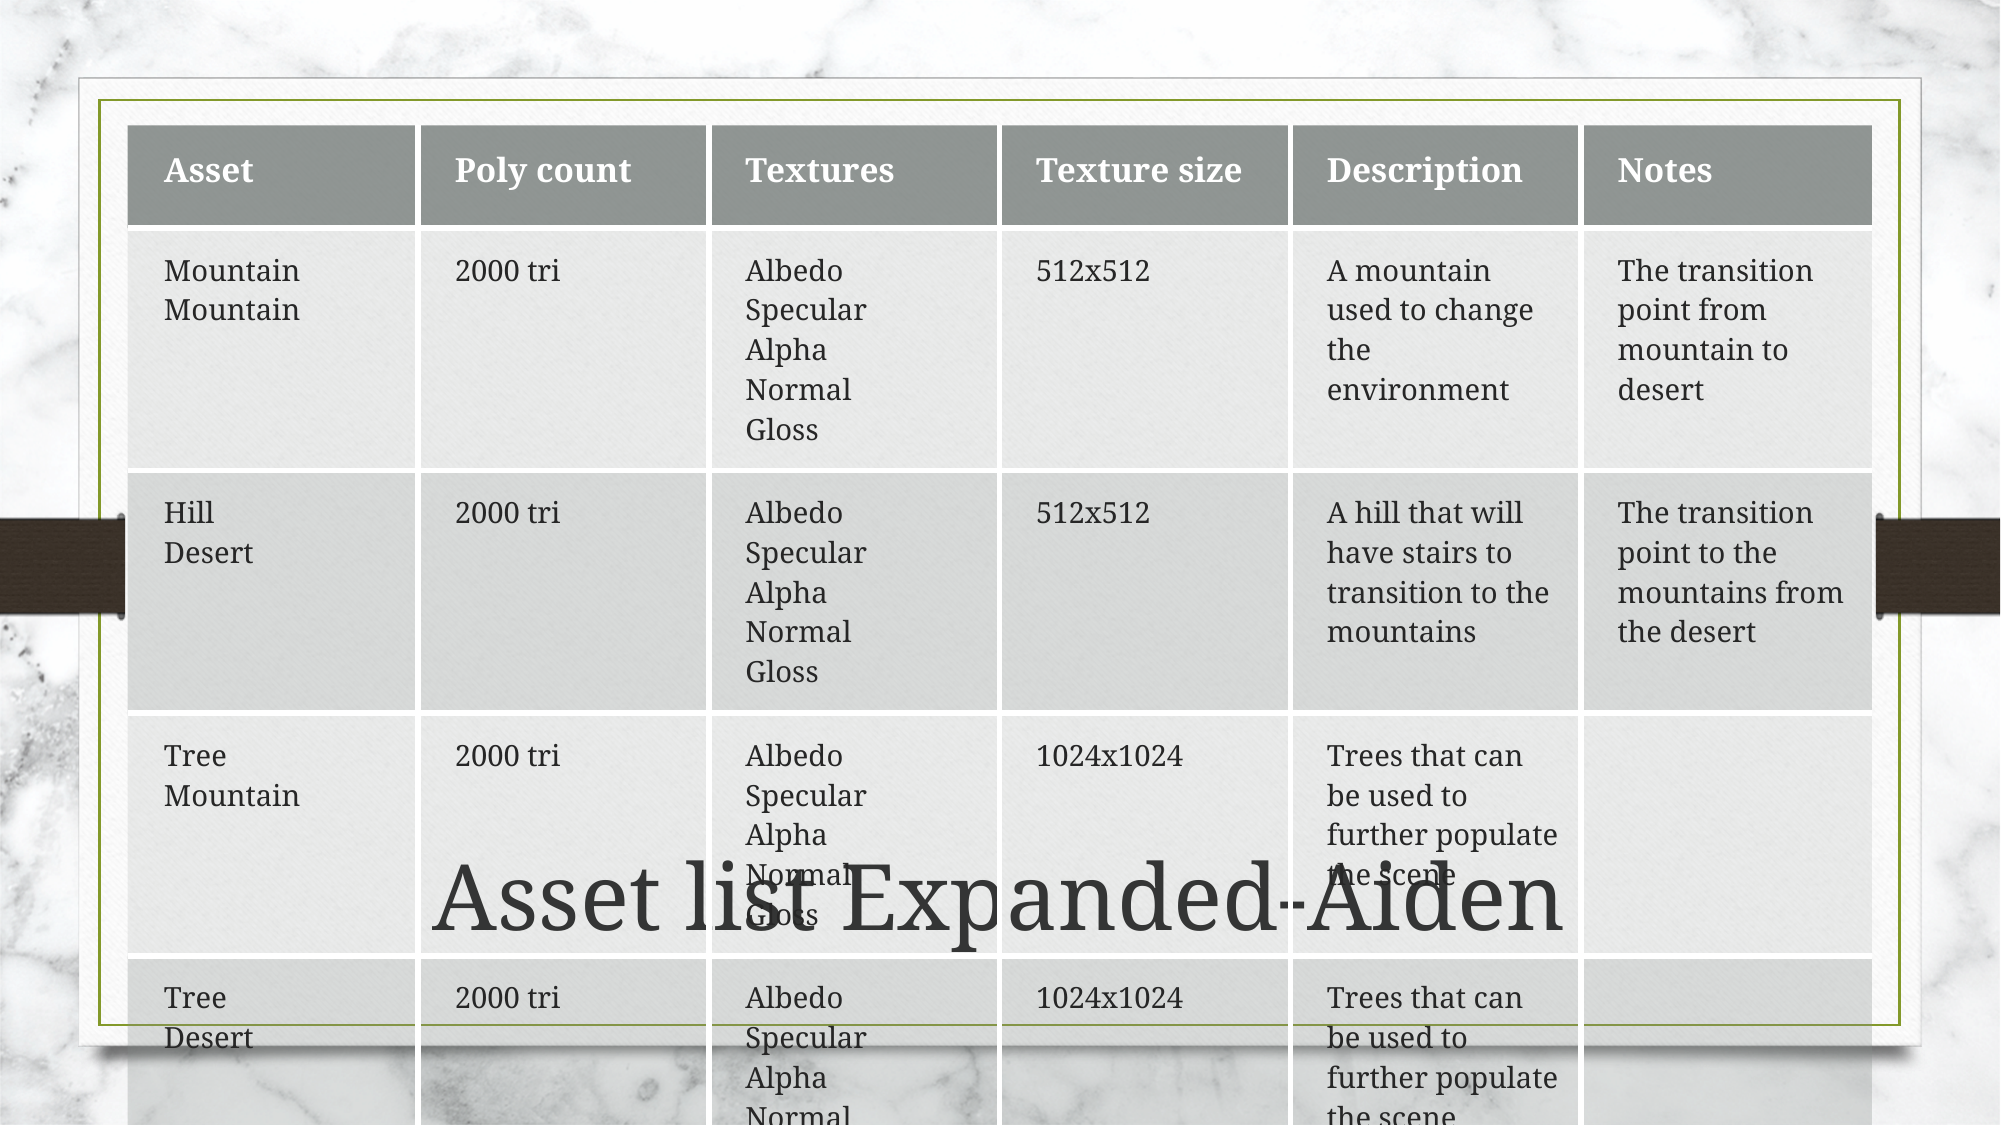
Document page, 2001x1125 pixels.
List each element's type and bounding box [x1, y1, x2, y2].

text_box [0, 0, 2000, 1125]
